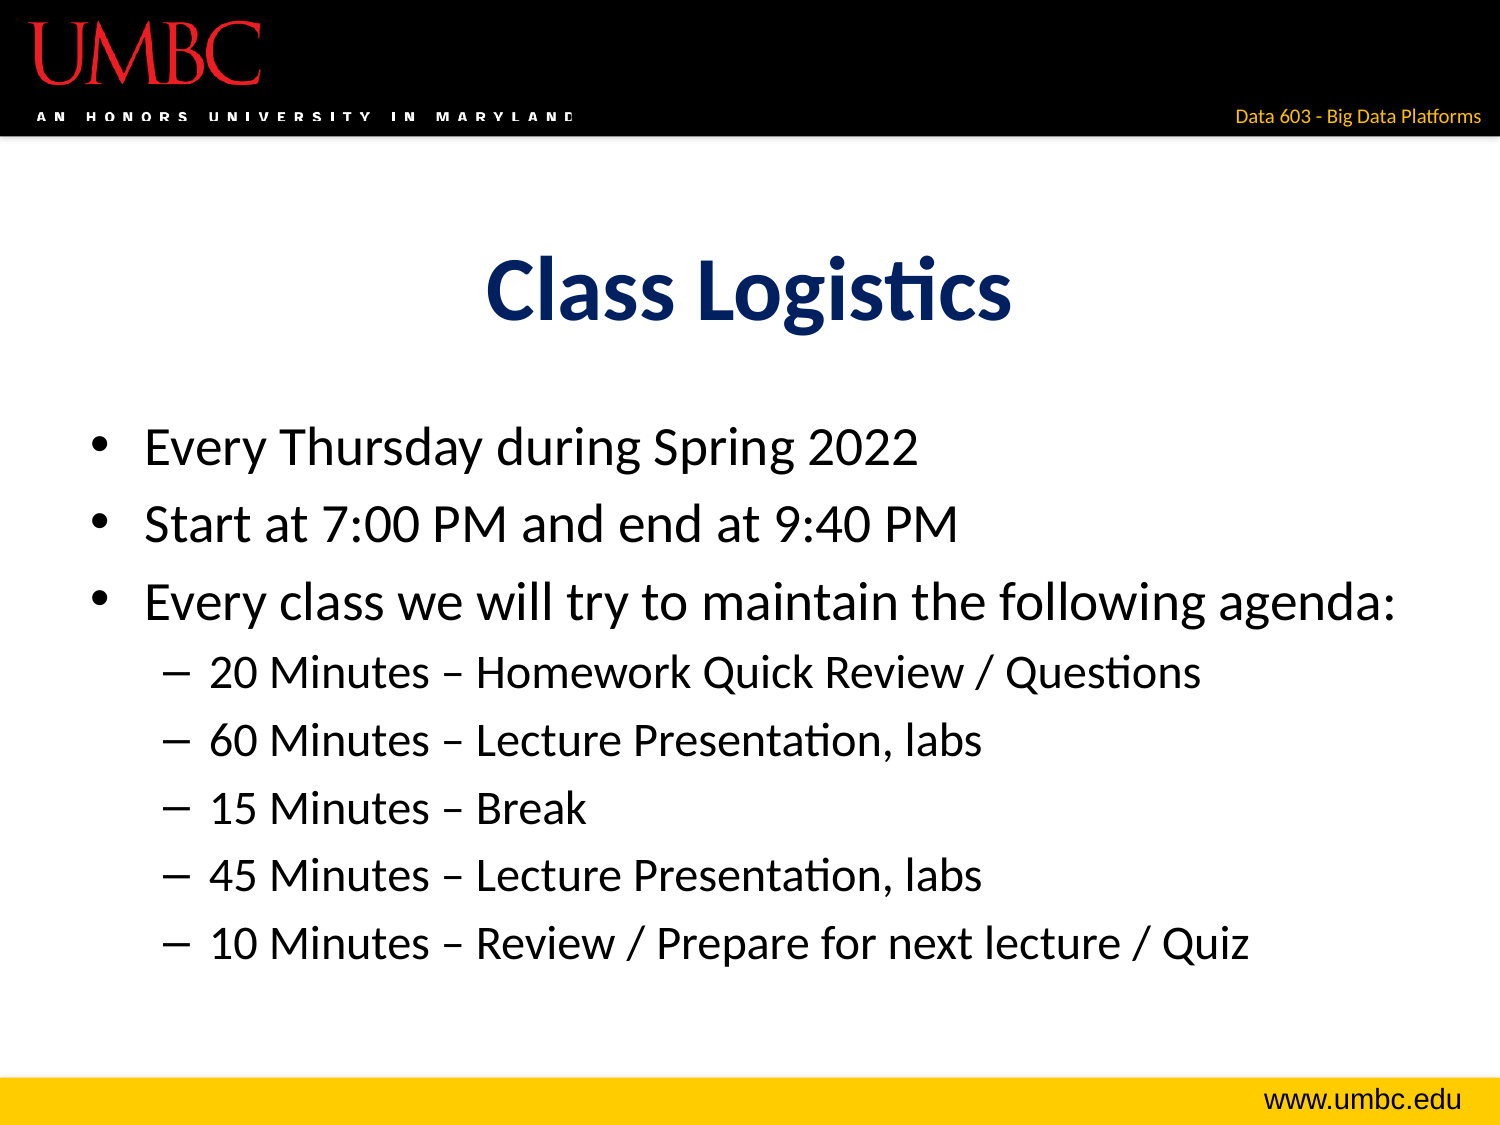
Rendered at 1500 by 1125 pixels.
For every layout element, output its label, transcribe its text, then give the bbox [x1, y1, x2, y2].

list Every Thursday during Spring 2022 Start at 7:00 PM and end at 9:40 PM Every class we will try to maintain the following agenda: 20 Minutes – Homework Quick Review / Questions 60 Minutes – Lecture Presentation, labs 15 Minutes – Break 45 Minutes – Lecture Presentation, labs 10 Minutes – Review / Prepare for next lecture / Quiz [75, 402, 1425, 1005]
title Class Logistics [75, 190, 1425, 378]
